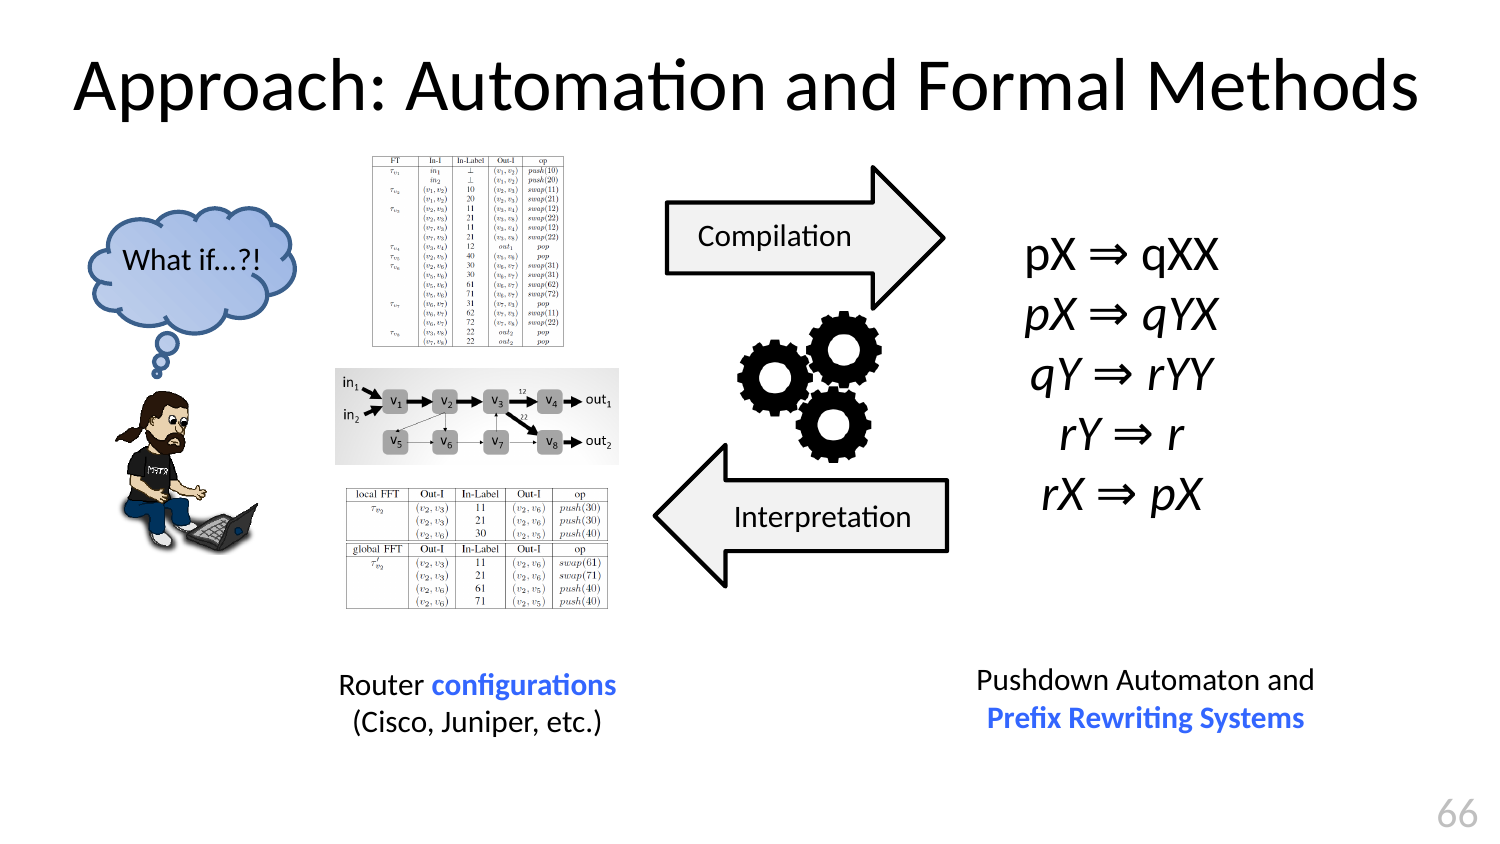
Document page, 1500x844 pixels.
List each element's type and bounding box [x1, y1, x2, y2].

text_box [4, 168, 370, 336]
picture [343, 486, 610, 611]
title [0, 10, 1495, 151]
text_box [962, 717, 1330, 746]
text_box [151, 330, 180, 380]
text_box [660, 165, 946, 311]
text_box [289, 631, 666, 750]
picture [101, 387, 269, 555]
text_box [652, 412, 1352, 589]
picture [370, 155, 566, 347]
picture [733, 311, 885, 463]
text_box [1421, 778, 1494, 843]
picture [334, 368, 619, 466]
